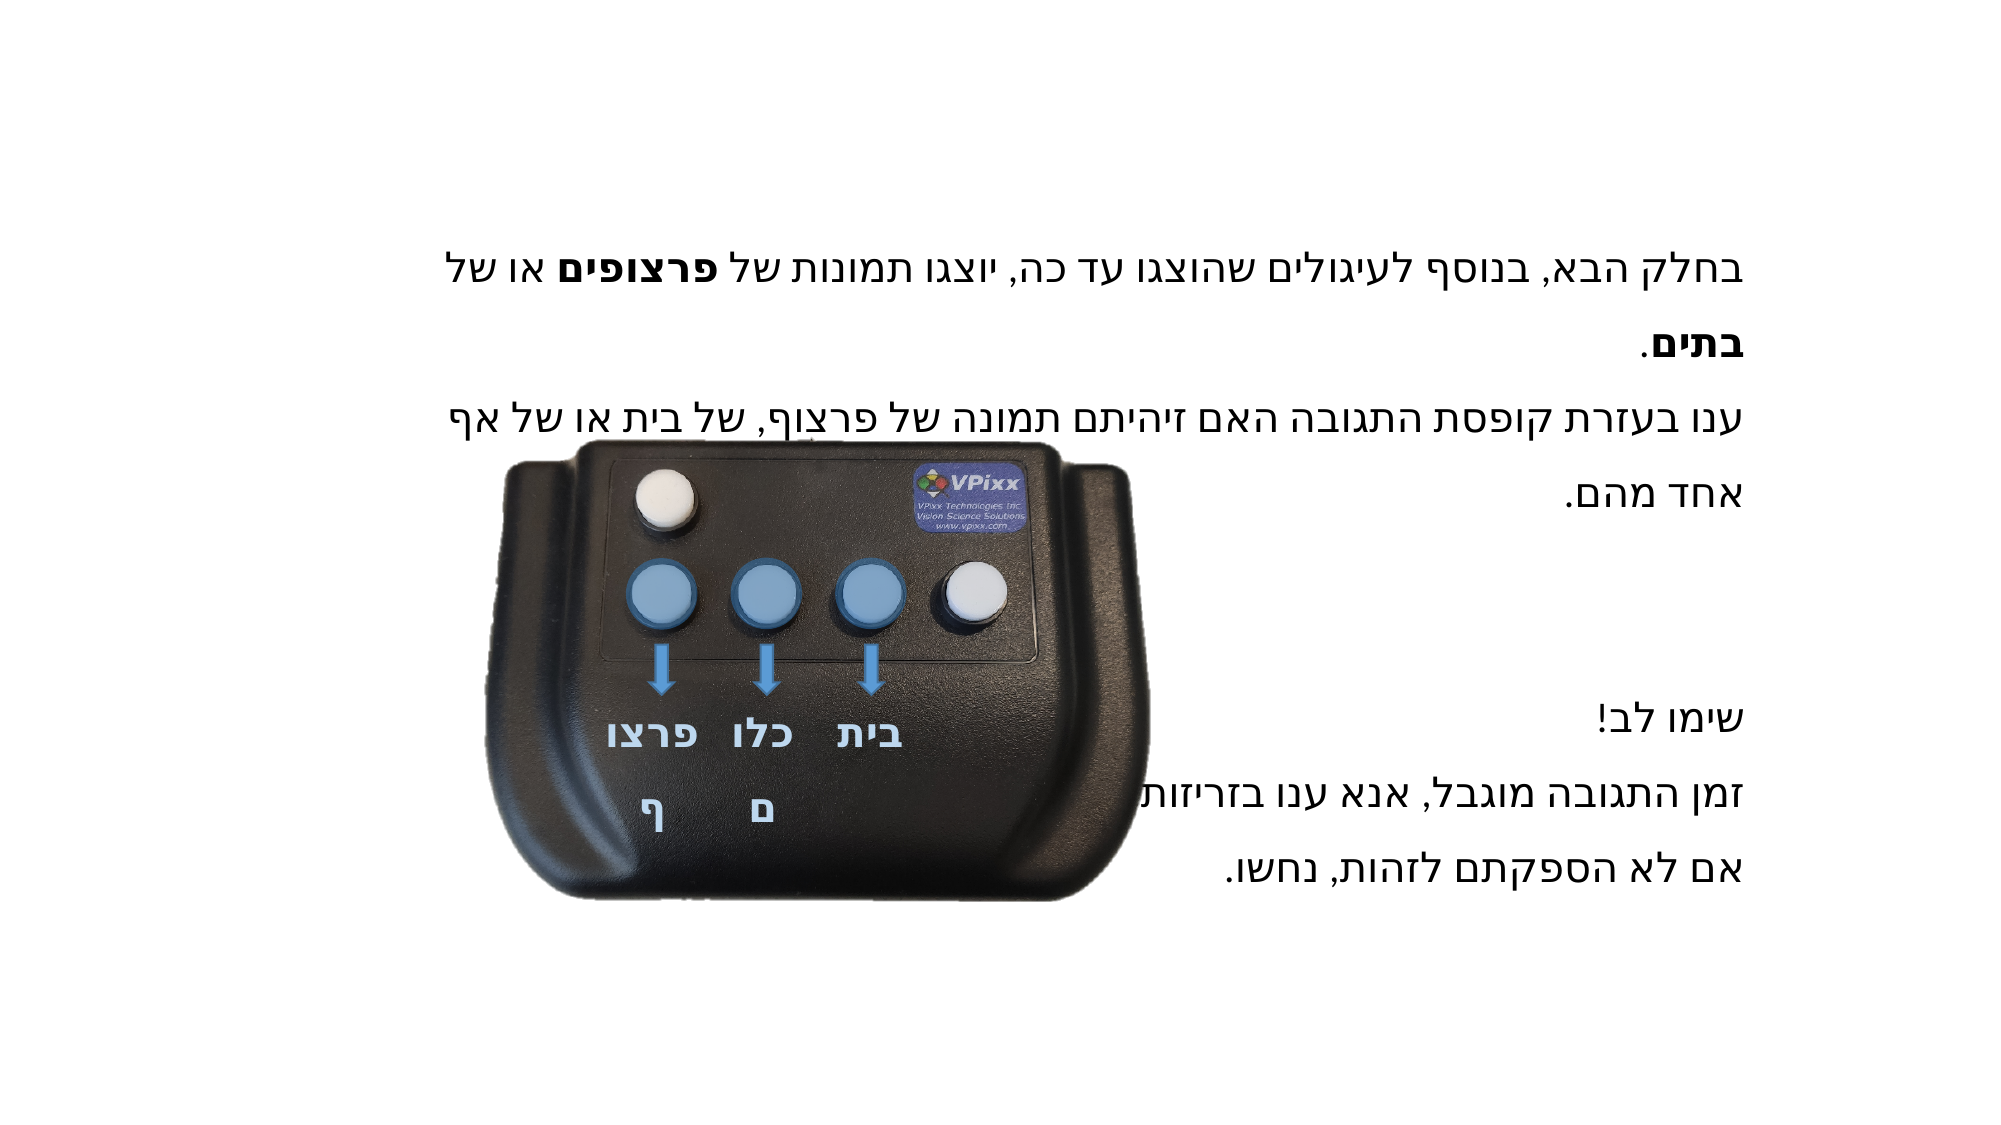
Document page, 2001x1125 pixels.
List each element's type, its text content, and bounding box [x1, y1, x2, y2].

picture [467, 420, 1162, 913]
text_box בחלק הבא, בנוסף לעיגולים שהוצגו עד כה, יוצגו תמונות של פרצופים או של בתים. ענו בעזרת קופסת התגובה האם זיהיתם תמונה של פרצוף, של בית או של אף אחד מהם. שימו לב! זמן התגובה מוגבל, אנא ענו בזריזות. אם לא הספקתם לזהות, נחשו. [424, 208, 1760, 899]
